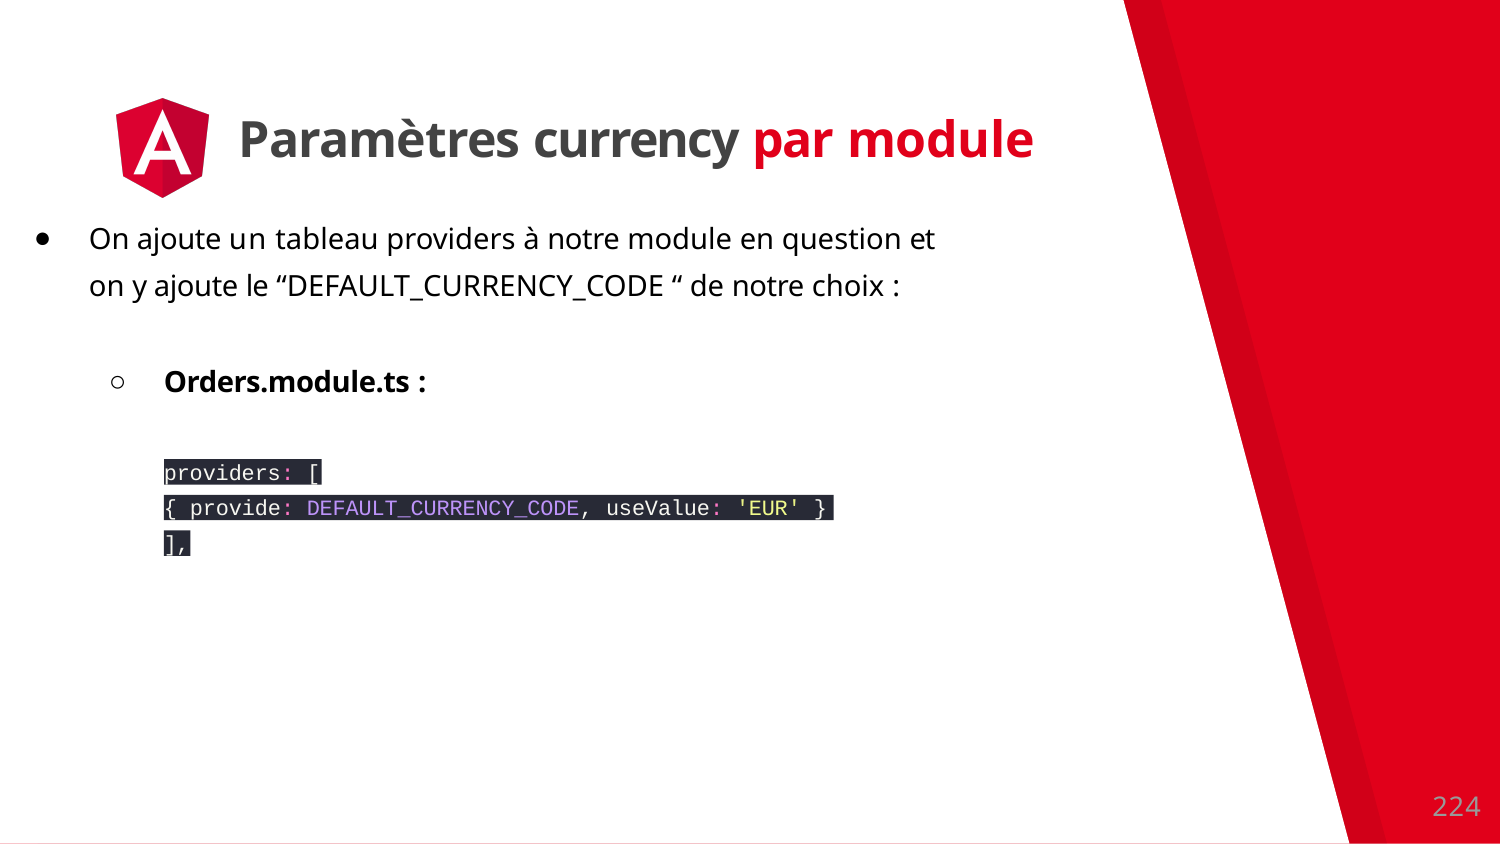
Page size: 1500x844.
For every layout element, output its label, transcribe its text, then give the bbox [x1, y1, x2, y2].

text_box On ajoute un tableau providers à notre module en question et on y ajoute le “DEFAULT_CURRENCY_CODE “ de notre choix : Orders.module.ts : [31, 205, 967, 399]
title Paramètres currency par module [55, 27, 1120, 249]
text_box ], [163, 530, 191, 556]
picture [100, 83, 226, 208]
text_box { provide: DEFAULT_CURRENCY_CODE, useValue: 'EUR' } [163, 494, 834, 521]
slide_number 223 [1431, 794, 1488, 844]
text_box providers: [ [164, 459, 322, 485]
